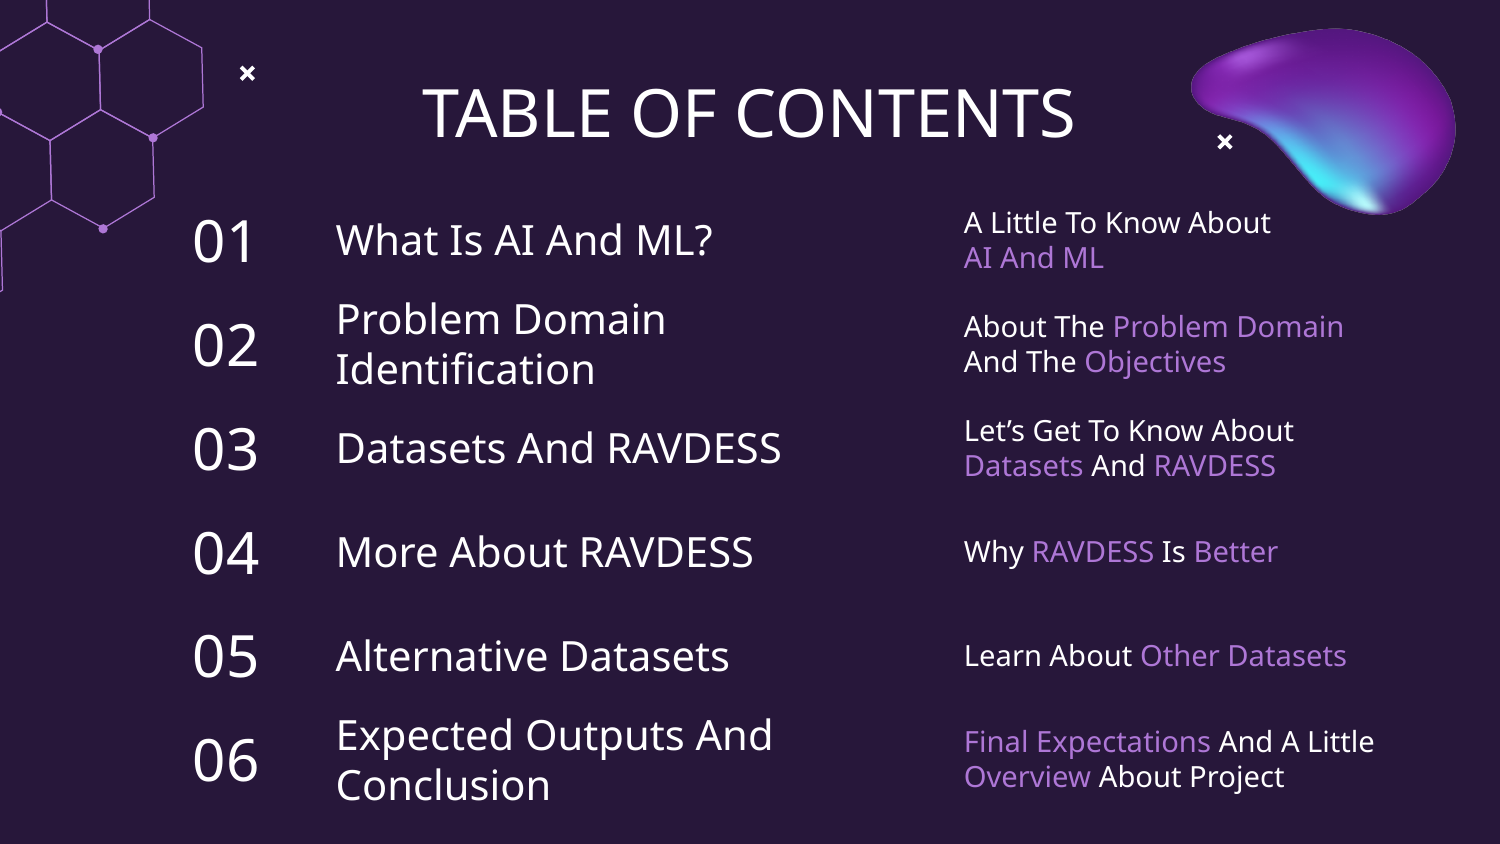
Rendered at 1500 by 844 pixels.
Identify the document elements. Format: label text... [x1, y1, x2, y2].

subtitle Datasets And RAVDESS [320, 407, 935, 487]
subtitle A Little To Know About AI And ML [948, 199, 1458, 279]
picture [1166, 0, 1486, 243]
title 01 [146, 199, 307, 279]
title 02 [146, 303, 307, 383]
subtitle Why RAVDESS Is Better [948, 511, 1458, 591]
title 05 [146, 614, 307, 695]
subtitle About The Problem Domain And The Objectives [948, 303, 1458, 383]
subtitle Problem Domain Identification [320, 303, 935, 383]
text_box 06 [146, 718, 307, 799]
title 03 [146, 407, 307, 487]
text_box Final Expectations And A Little Overview About Project [948, 718, 1458, 799]
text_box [240, 66, 254, 80]
title TABLE OF CONTENTS [118, 55, 1185, 150]
subtitle Alternative Datasets [320, 614, 935, 695]
subtitle More About RAVDESS [320, 511, 935, 591]
title 04 [146, 511, 307, 591]
subtitle Learn About Other Datasets [948, 614, 1458, 695]
subtitle Let’s Get To Know About Datasets And RAVDESS [948, 407, 1458, 487]
subtitle What Is AI And ML? [320, 199, 935, 279]
text_box Expected Outputs And Conclusion [320, 718, 935, 799]
